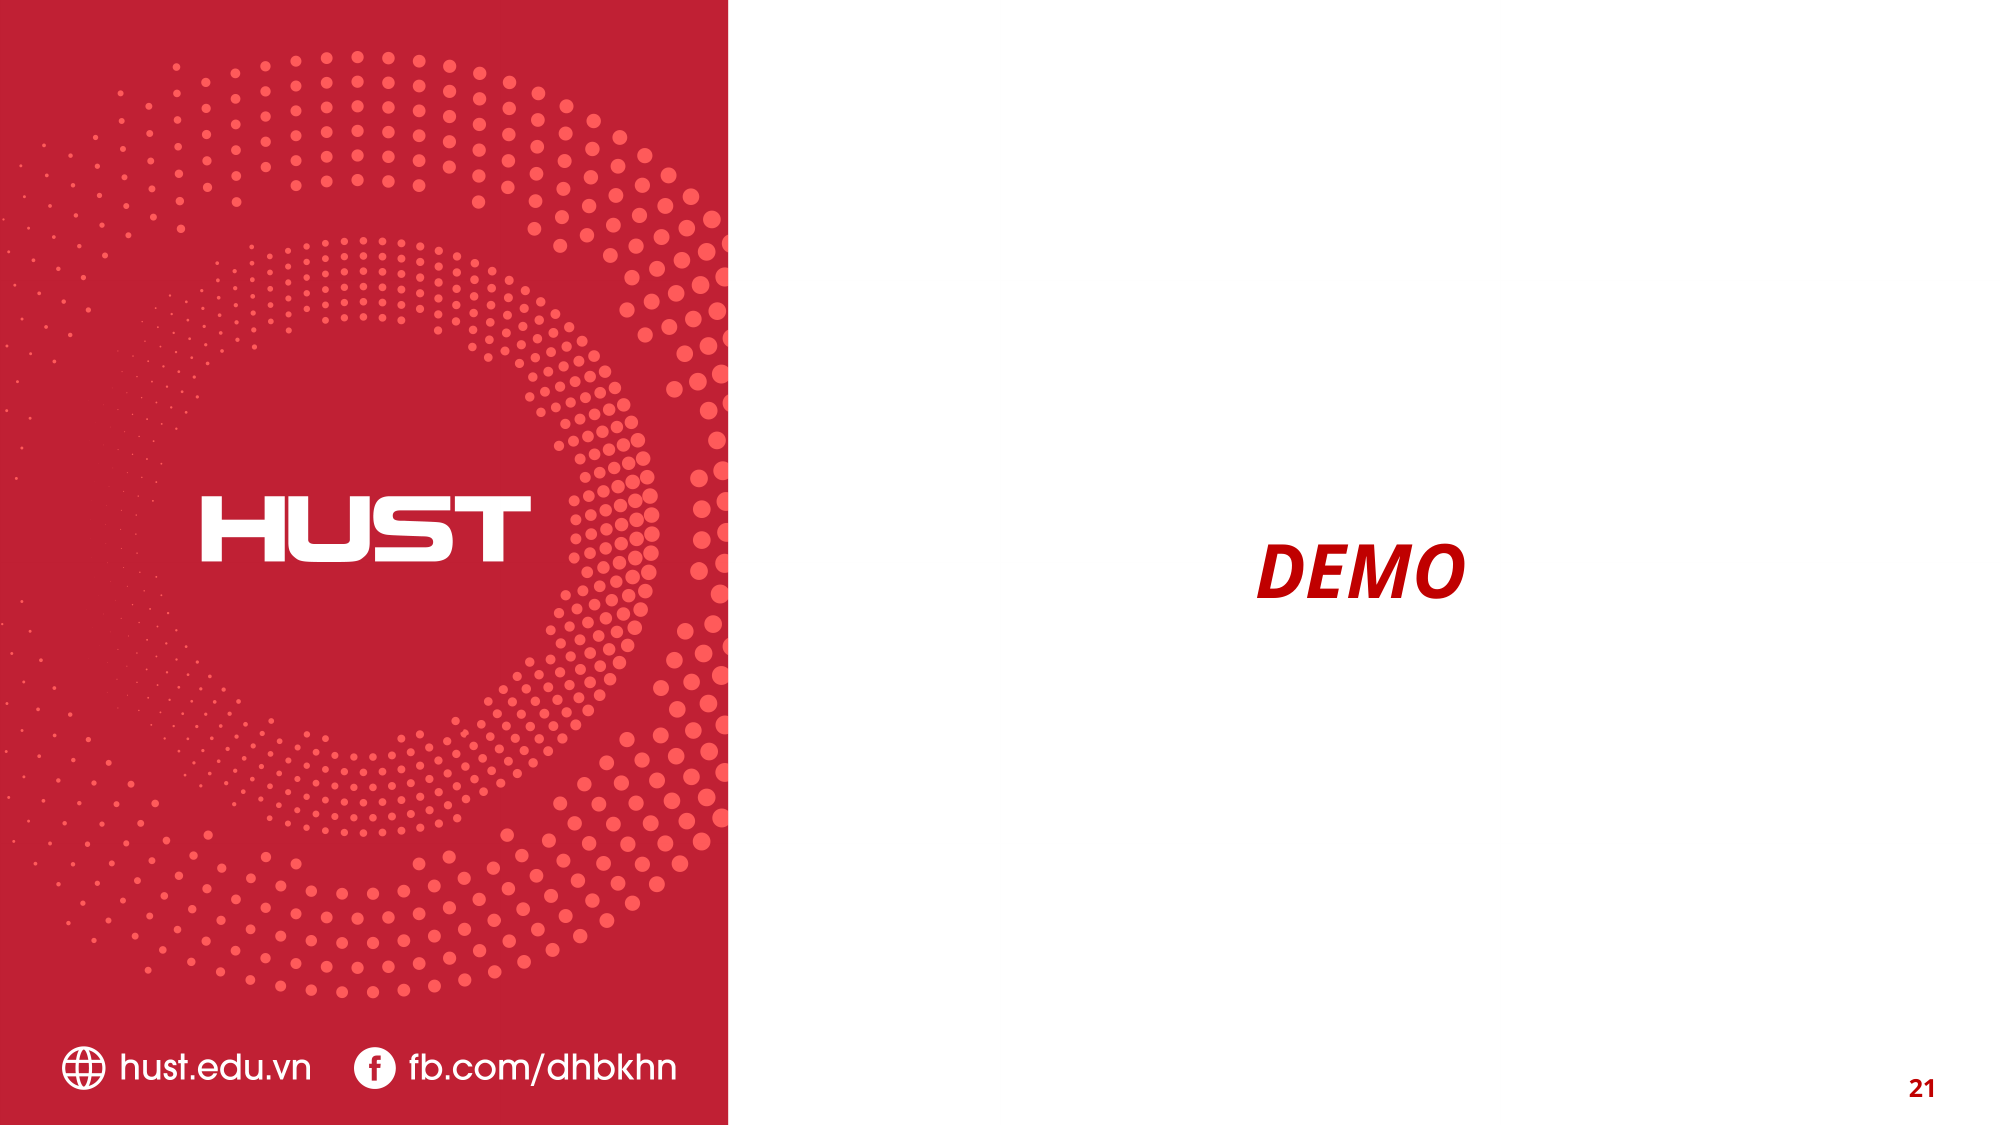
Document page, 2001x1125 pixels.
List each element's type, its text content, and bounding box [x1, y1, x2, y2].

slide_number 21 [1502, 1065, 1953, 1125]
title DEMO [755, 526, 1968, 599]
picture [0, 0, 2001, 1125]
